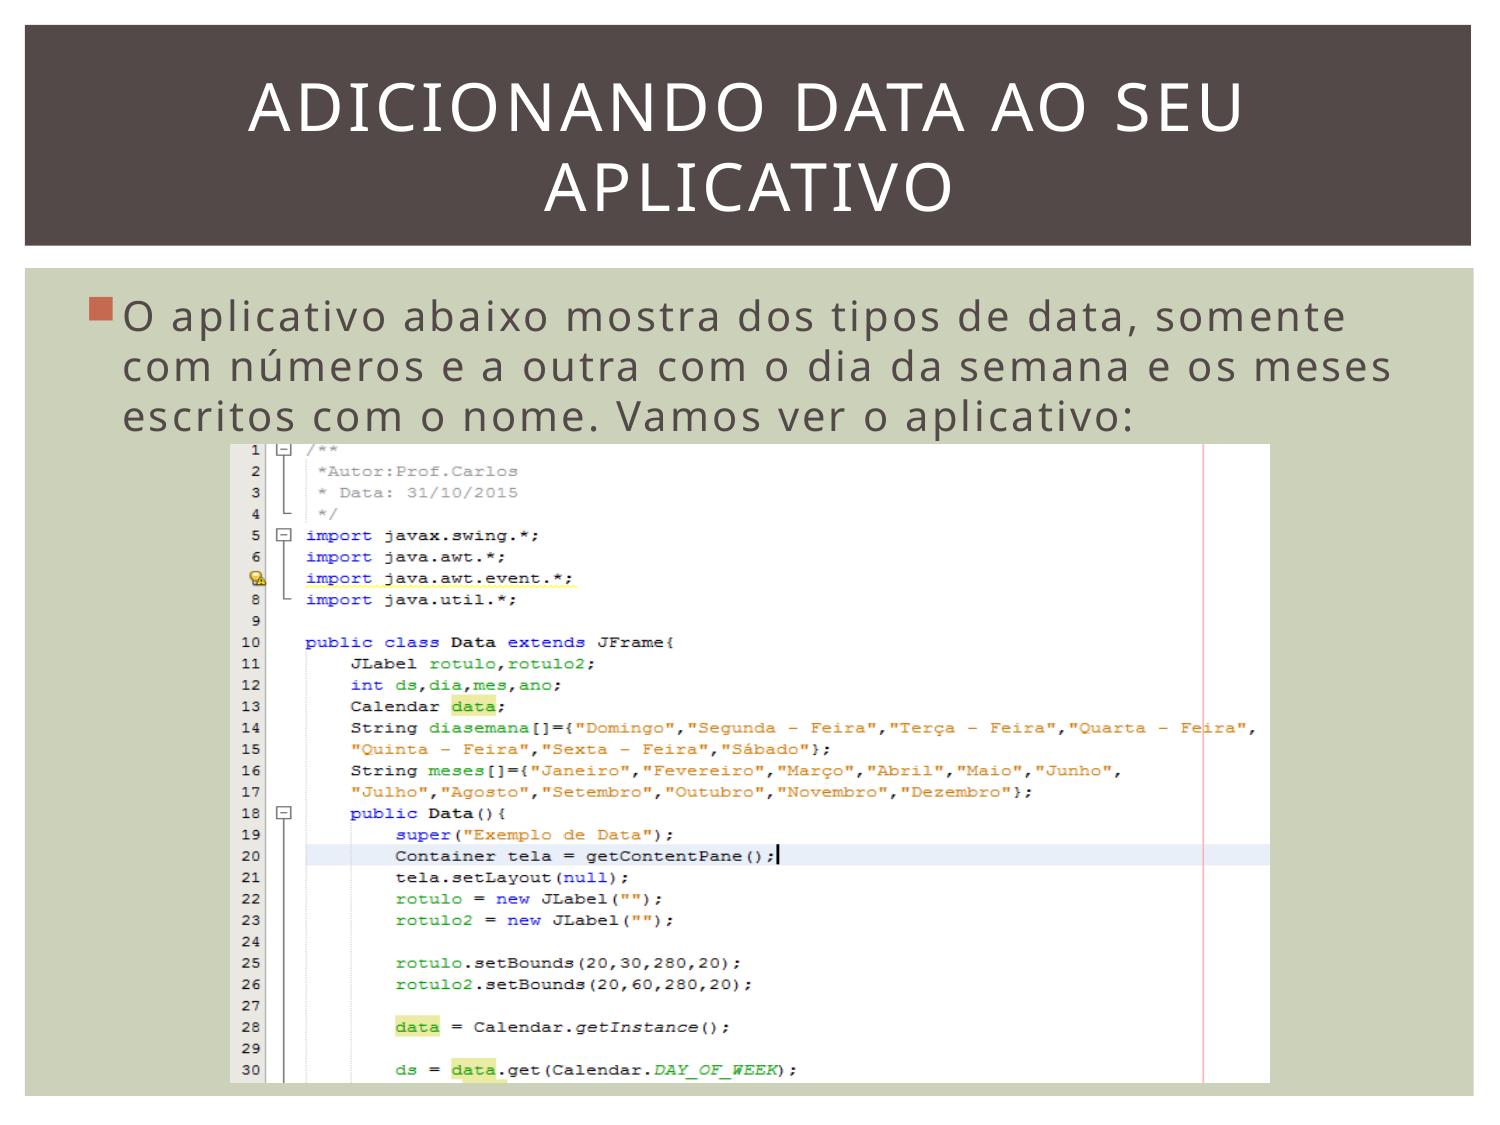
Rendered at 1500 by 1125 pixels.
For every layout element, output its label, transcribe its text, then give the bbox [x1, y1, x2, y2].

title Adicionando data ao seu aplicativo [62, 58, 1438, 232]
list O aplicativo abaixo mostra dos tipos de data, somente com números e a outra com o dia da semana e os meses escritos com o nome. Vamos ver o aplicativo: [62, 281, 1442, 468]
picture [229, 444, 1270, 1083]
